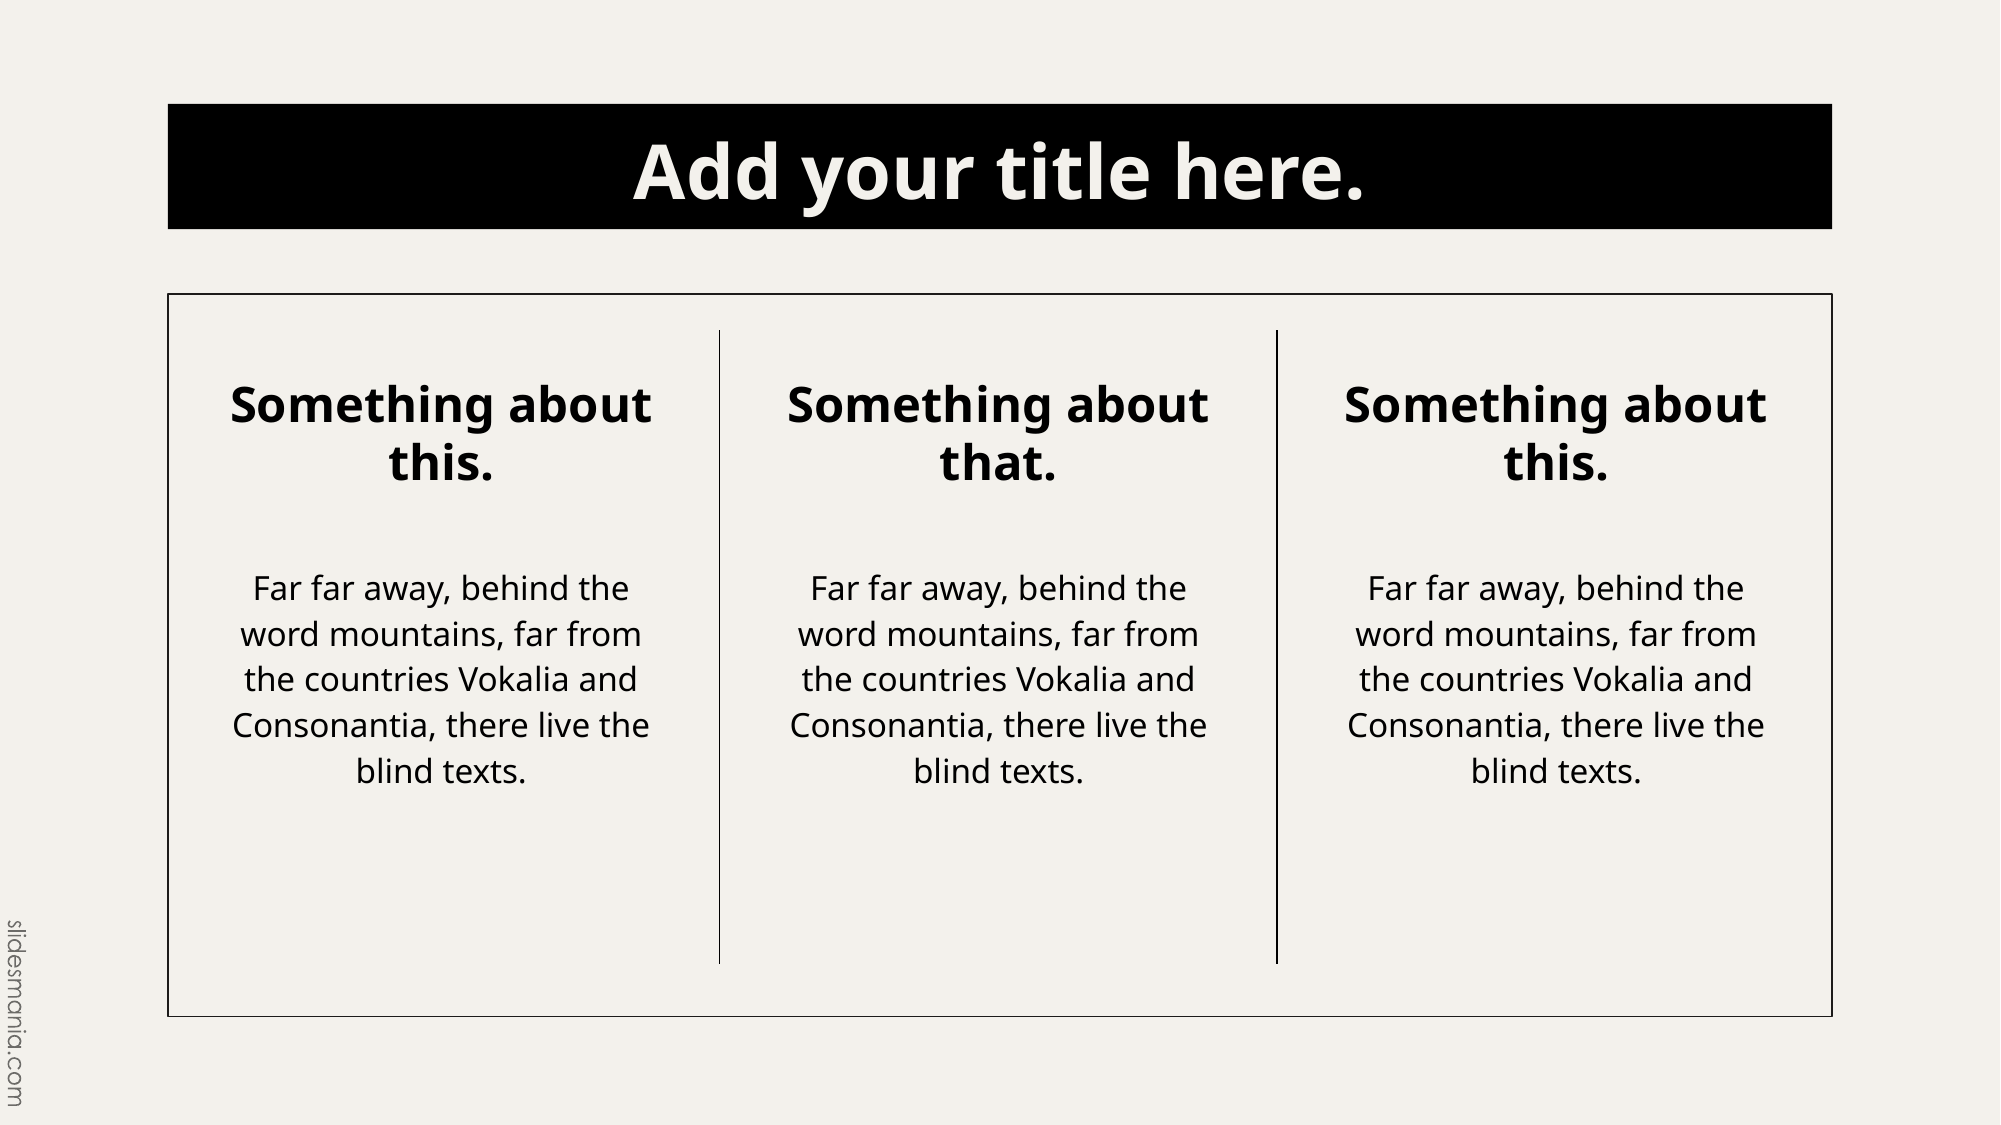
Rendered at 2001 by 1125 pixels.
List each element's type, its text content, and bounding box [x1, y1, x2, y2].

subtitle Something about this. [1311, 353, 1802, 511]
subtitle Something about that. [754, 353, 1244, 511]
list Far far away, behind the word mountains, far from the countries Vokalia and Consonantia, there live the blind texts. [1311, 540, 1802, 942]
list Far far away, behind the word mountains, far from the countries Vokalia and Consonantia, there live the blind texts. [196, 540, 686, 942]
subtitle Something about this. [196, 353, 686, 511]
title Add your title here. [167, 103, 1833, 230]
list Far far away, behind the word mountains, far from the countries Vokalia and Consonantia, there live the blind texts. [754, 540, 1244, 942]
